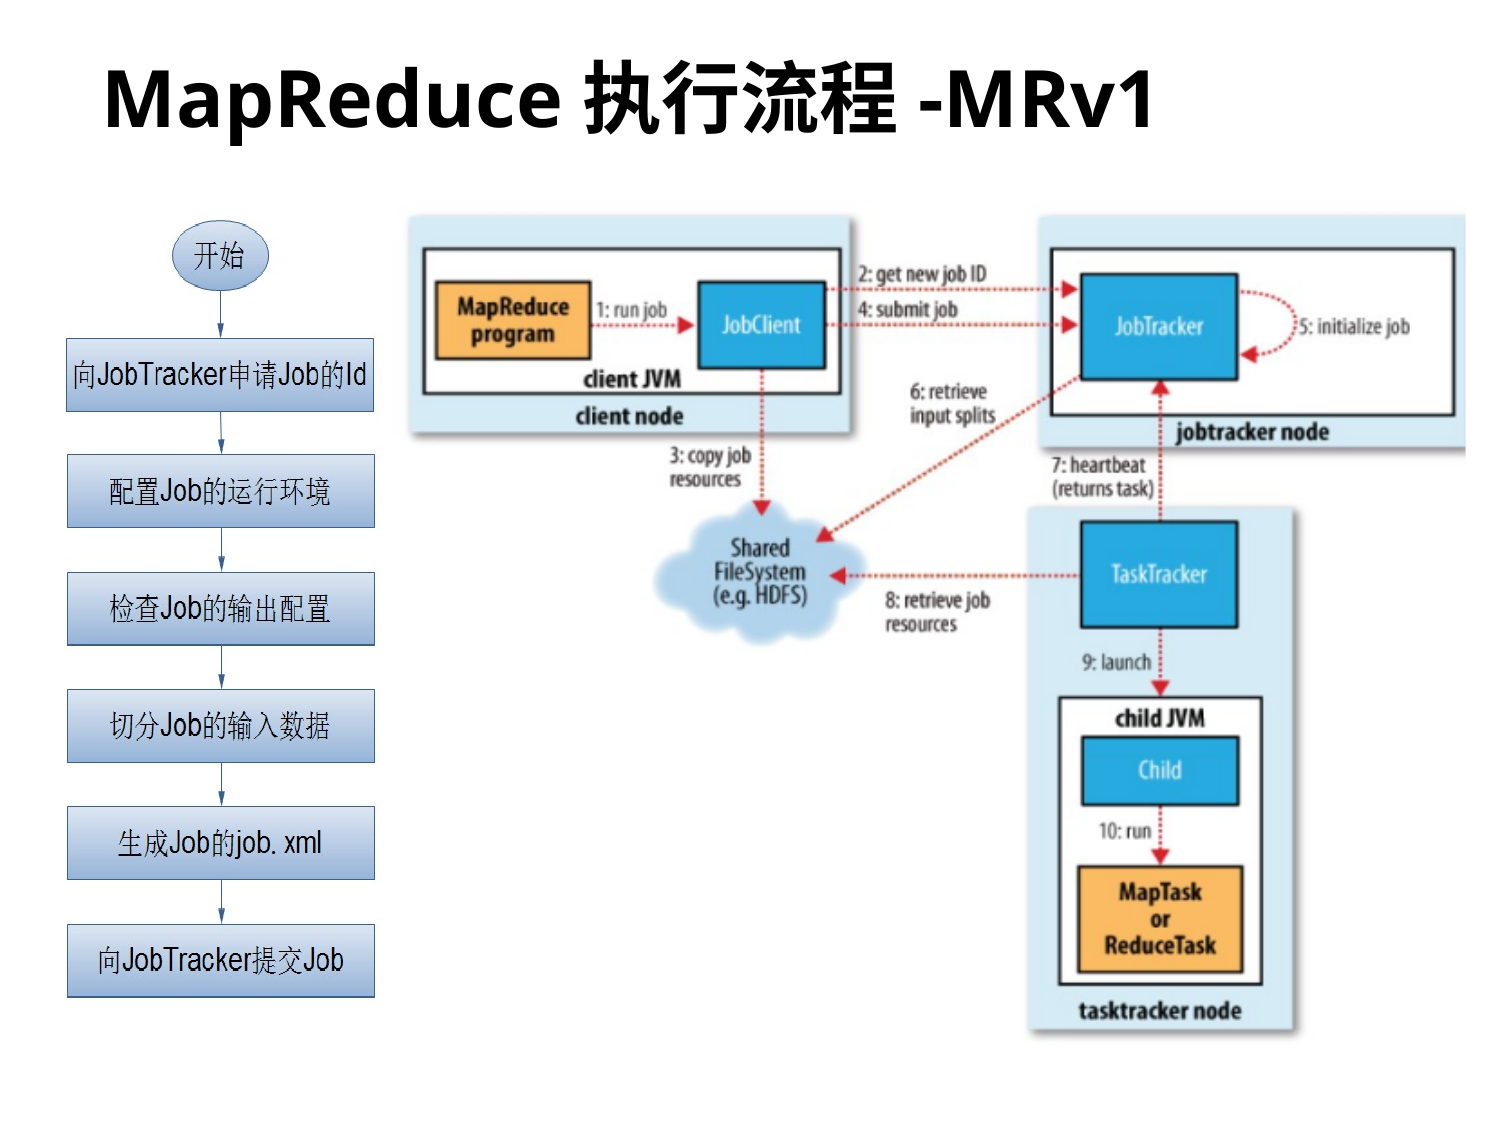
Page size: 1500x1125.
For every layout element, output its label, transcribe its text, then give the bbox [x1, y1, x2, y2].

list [383, 200, 1495, 1057]
title MapReduce执行流程-MRv1 [0, 7, 1263, 185]
picture [64, 219, 385, 998]
